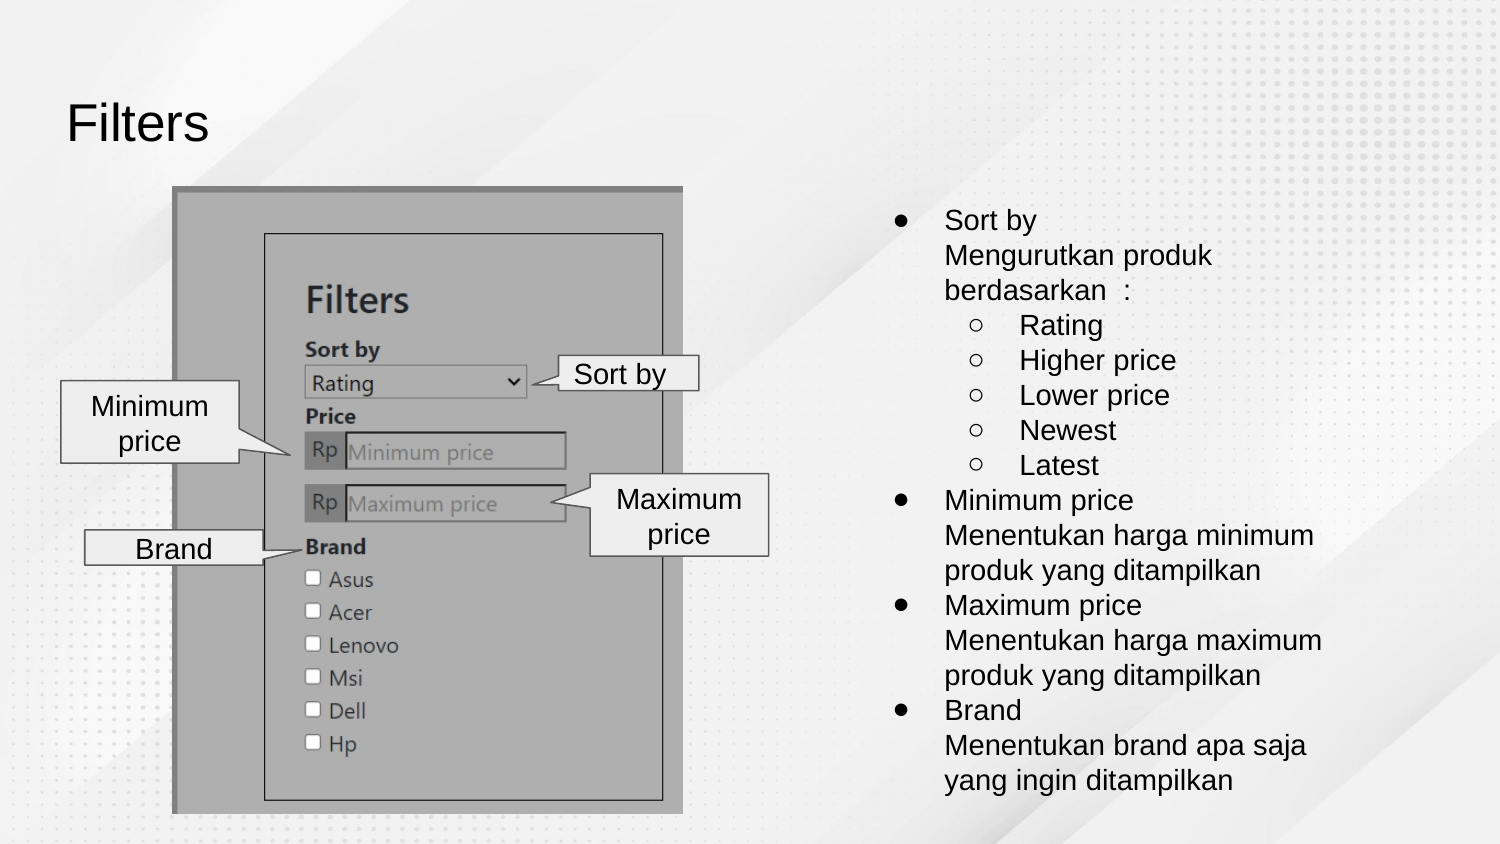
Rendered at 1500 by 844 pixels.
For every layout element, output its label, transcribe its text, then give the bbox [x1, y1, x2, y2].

picture [0, 0, 1500, 844]
text_box Sort by [687, 355, 699, 391]
text_box Sort by Mengurutkan produk berdasarkan : Rating Higher price Lower price Newest Latest Minimum price Menentukan harga minimum produk yang ditampilkan Maximum price Menentukan harga maximum produk yang ditampilkan Brand Menentukan brand apa saja yang ingin ditampilkan [854, 186, 1390, 811]
title Filters [51, 72, 1449, 167]
text_box Minimum price [60, 380, 167, 464]
text_box Brand [84, 529, 167, 566]
text_box Maximum price [687, 473, 769, 557]
